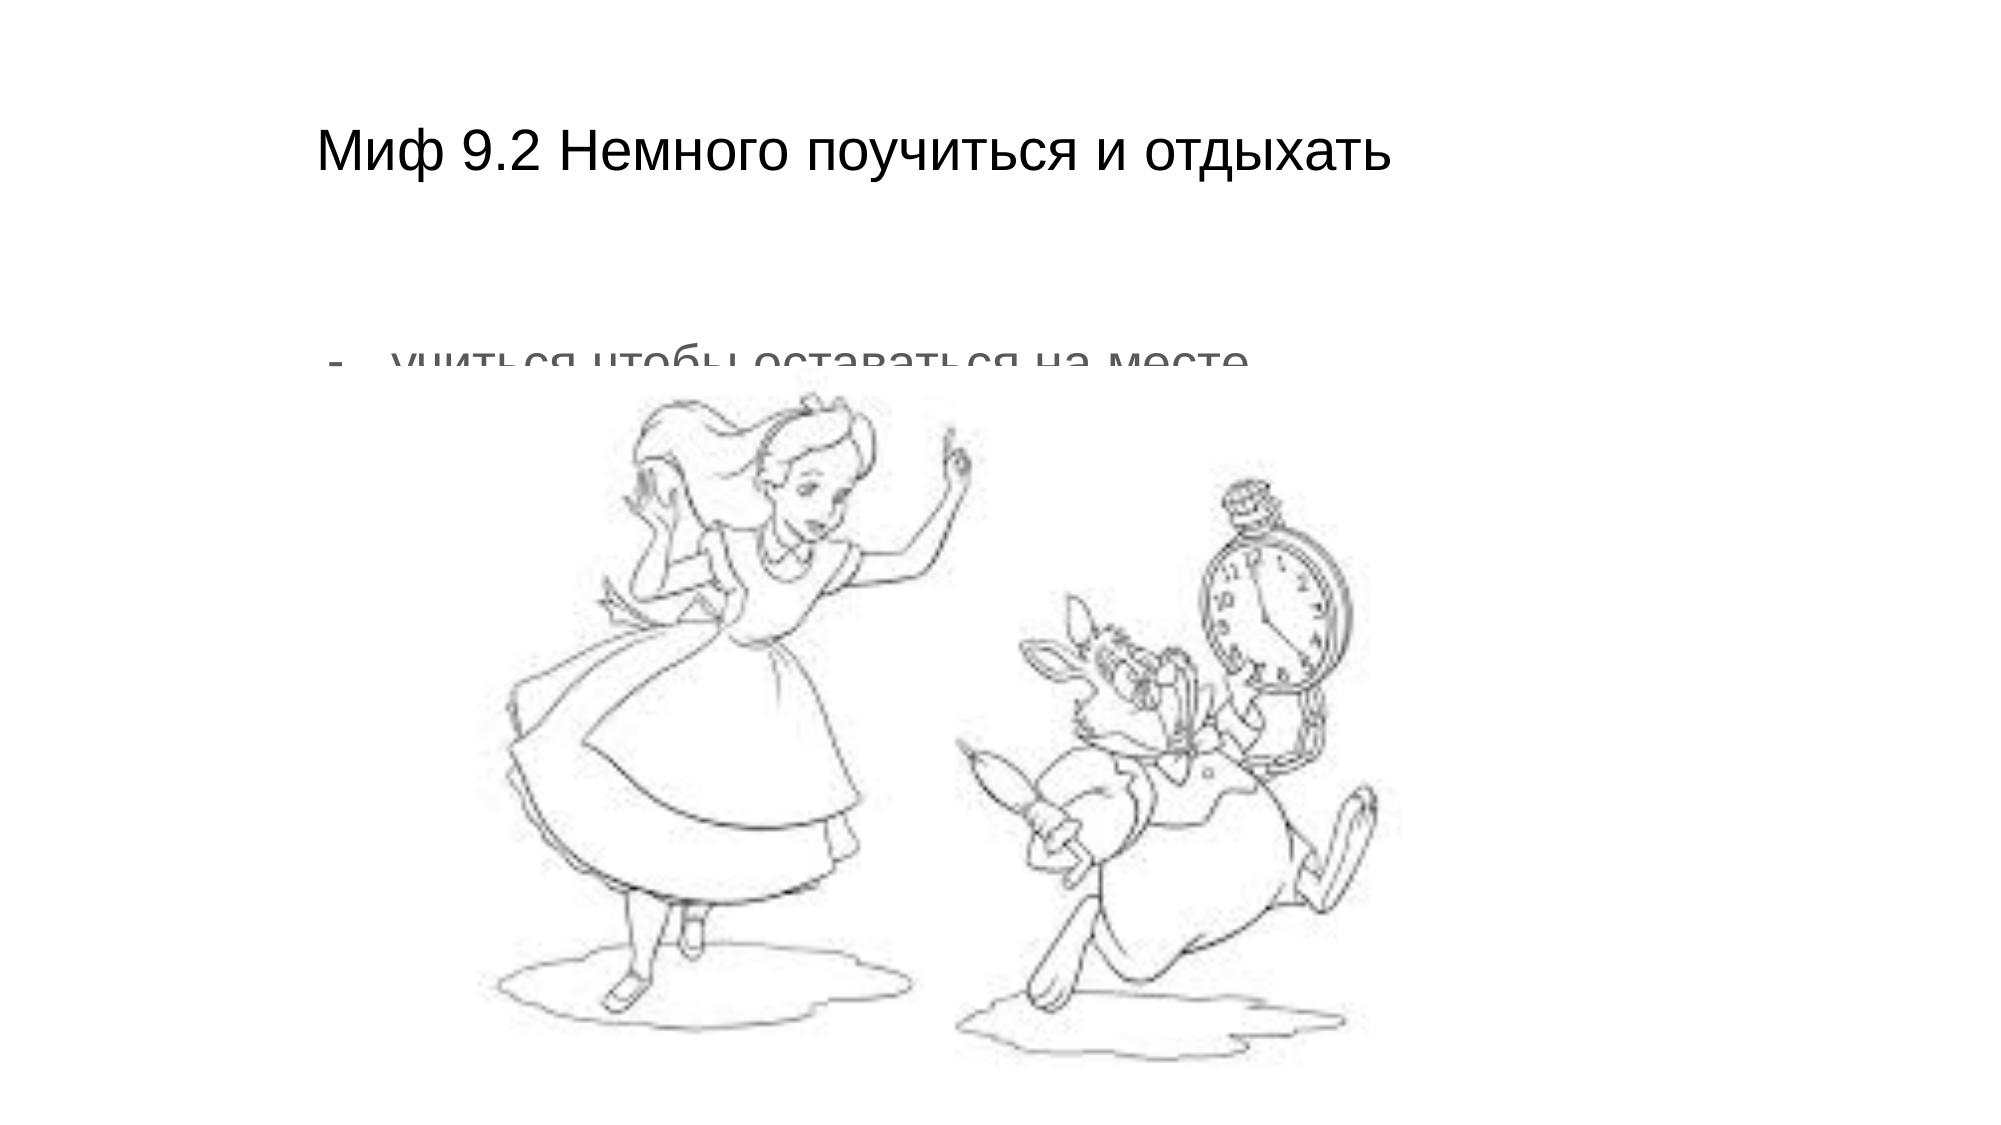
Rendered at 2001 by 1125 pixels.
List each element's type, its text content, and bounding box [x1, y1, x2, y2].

title Миф 9.2 Немного поучиться и отдыхать [301, 97, 1699, 223]
picture [384, 366, 1483, 1091]
list учиться чтобы оставаться на месте [301, 252, 1699, 1000]
